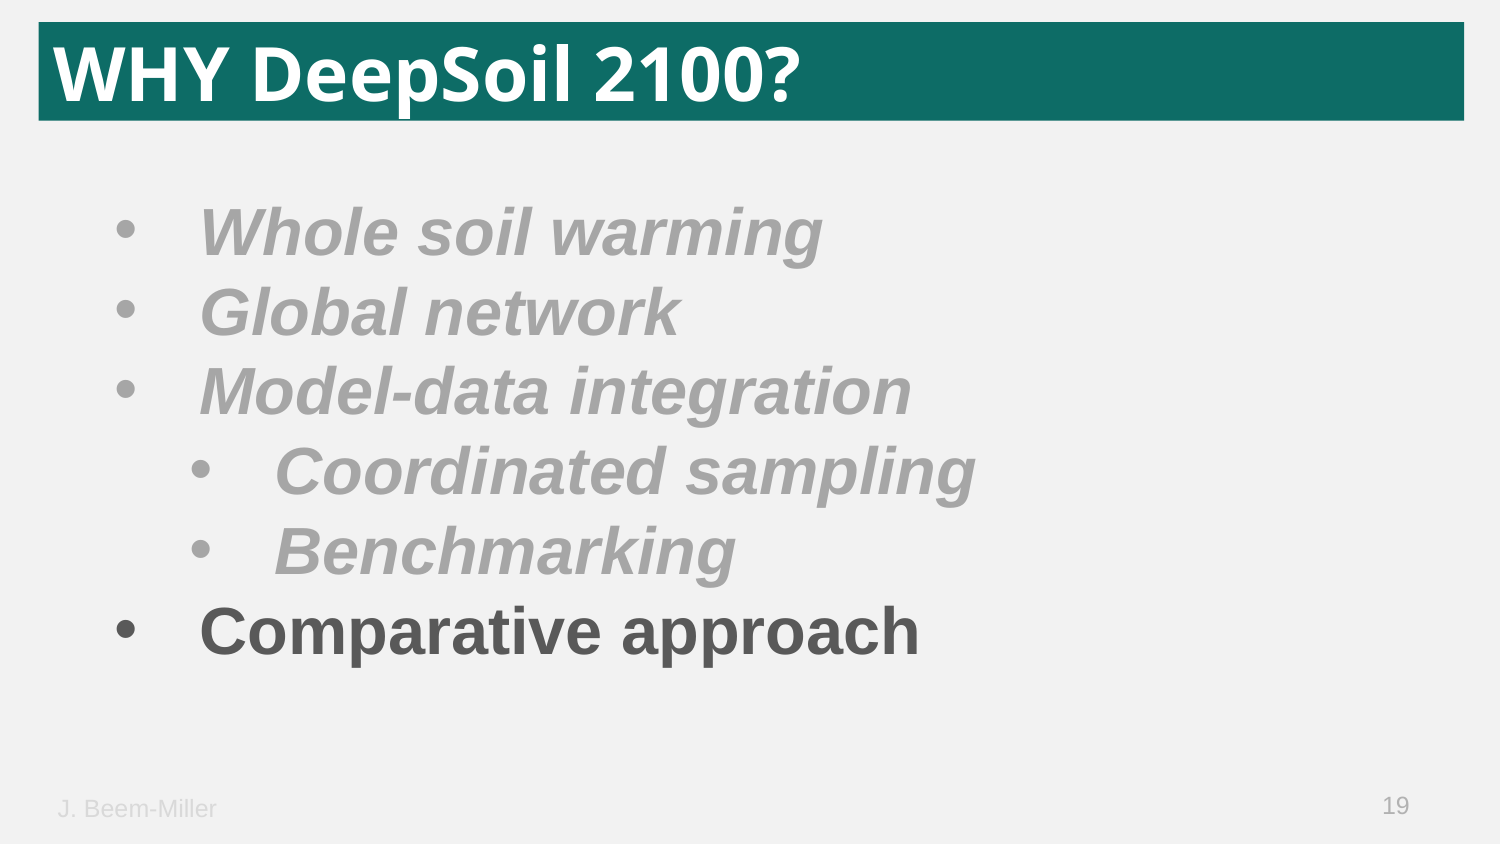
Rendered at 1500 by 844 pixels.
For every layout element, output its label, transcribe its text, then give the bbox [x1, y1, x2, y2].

text_box J. Beem-Miller [42, 785, 233, 830]
slide_number 19 [1074, 782, 1425, 827]
text_box Whole soil warming Global network Model-data integration Coordinated sampling Benchmarking Comparative approach [100, 180, 1414, 676]
text_box WHY DeepSoil 2100? [38, 22, 1465, 121]
